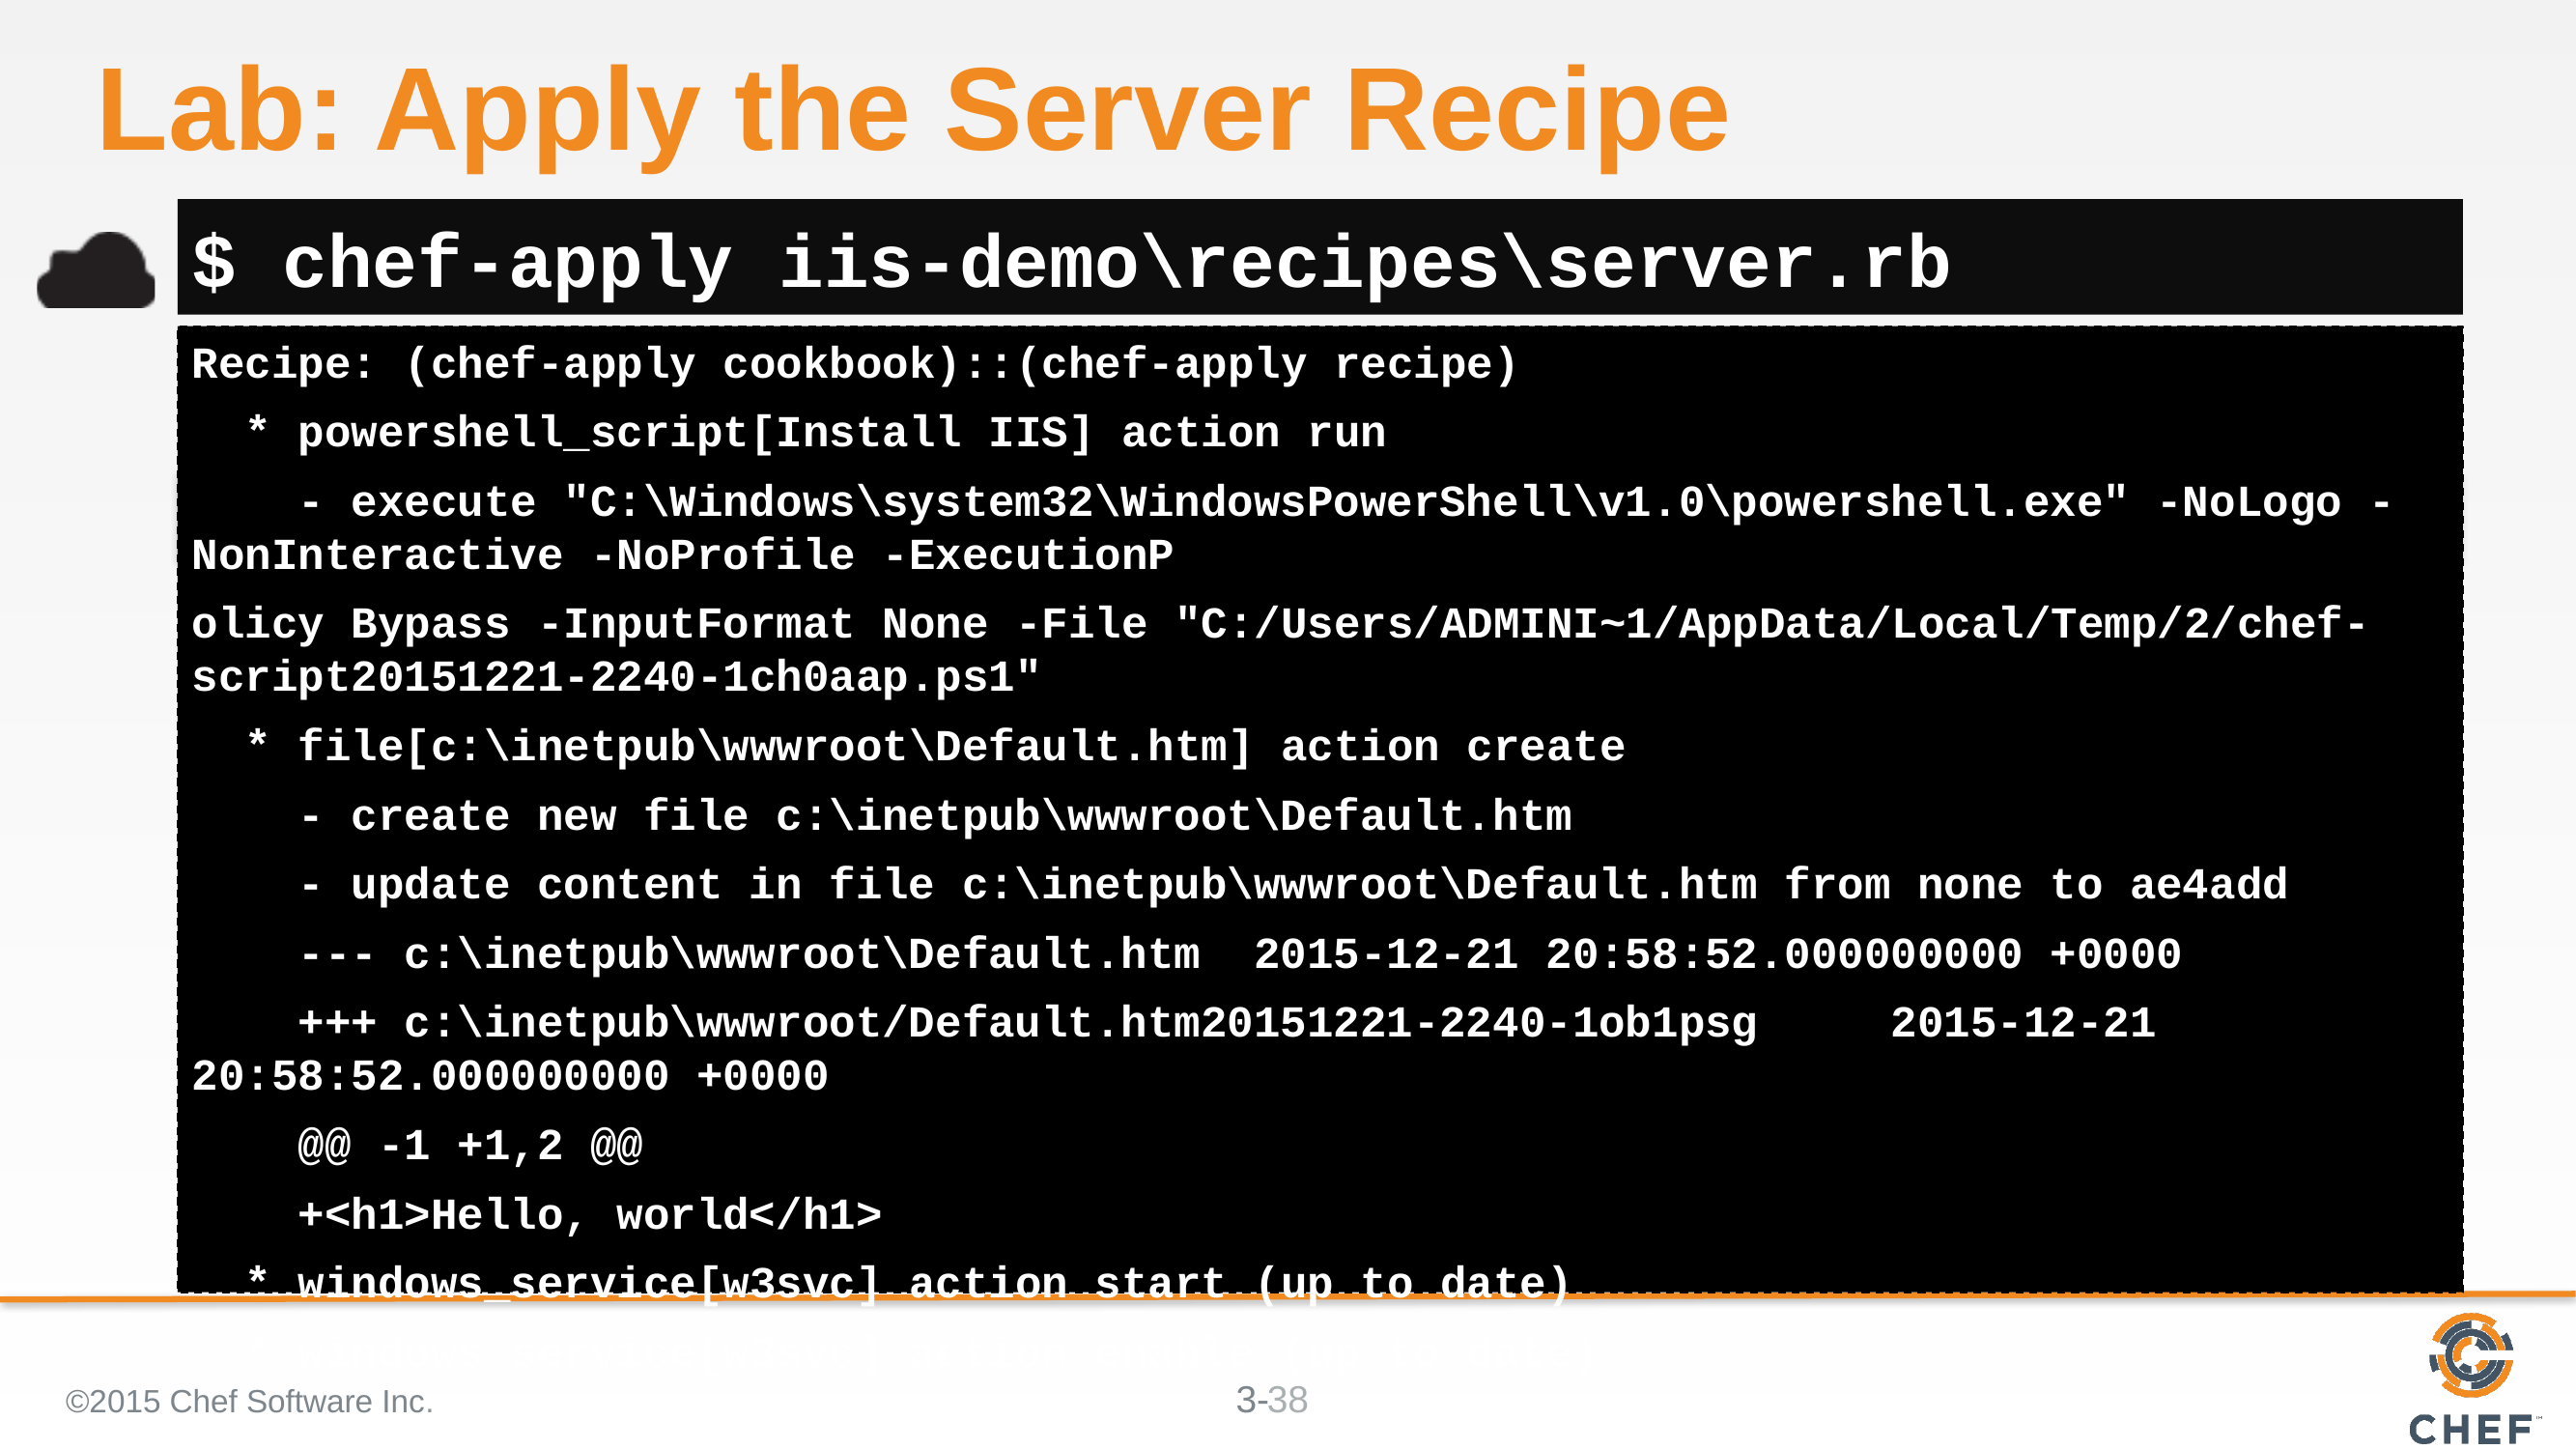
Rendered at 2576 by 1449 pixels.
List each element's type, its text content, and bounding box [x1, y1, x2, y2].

list Recipe: (chef-apply cookbook)::(chef-apply recipe) * powershell_script[Install IIS] action run - execute "C:\Windows\system32\WindowsPowerShell\v1.0\powershell.exe" -NoLogo -NonInteractive -NoProfile -ExecutionP olicy Bypass -InputFormat None -File "C:/Users/ADMINI~1/AppData/Local/Temp/2/chef-script20151221-2240-1ch0aap.ps1" * file[c:\inetpub\wwwroot\Default.htm] action create - create new file c:\inetpub\wwwroot\Default.htm - update content in file c:\inetpub\wwwroot\Default.htm from none to ae4add --- c:\inetpub\wwwroot\Default.htm 2015-12-21 20:58:52.000000000 +0000 +++ c:\inetpub\wwwroot/Default.htm20151221-2240-1ob1psg 2015-12-21 20:58:52.000000000 +0000 @@ -1 +1,2 @@ +<h1>Hello, world</h1> * windows_service[w3svc] action start (up to date) * windows_service[w3svc] action enable (up to date) [177, 326, 2464, 1293]
slide_number 38 [998, 1359, 1578, 1437]
picture [2399, 1297, 2550, 1449]
title Lab: Apply the Server Recipe [96, 48, 2463, 180]
footer ©2015 Chef Software Inc. [51, 1359, 952, 1440]
list $ chef-apply iis-demo\recipes\server.rb [177, 199, 2463, 315]
